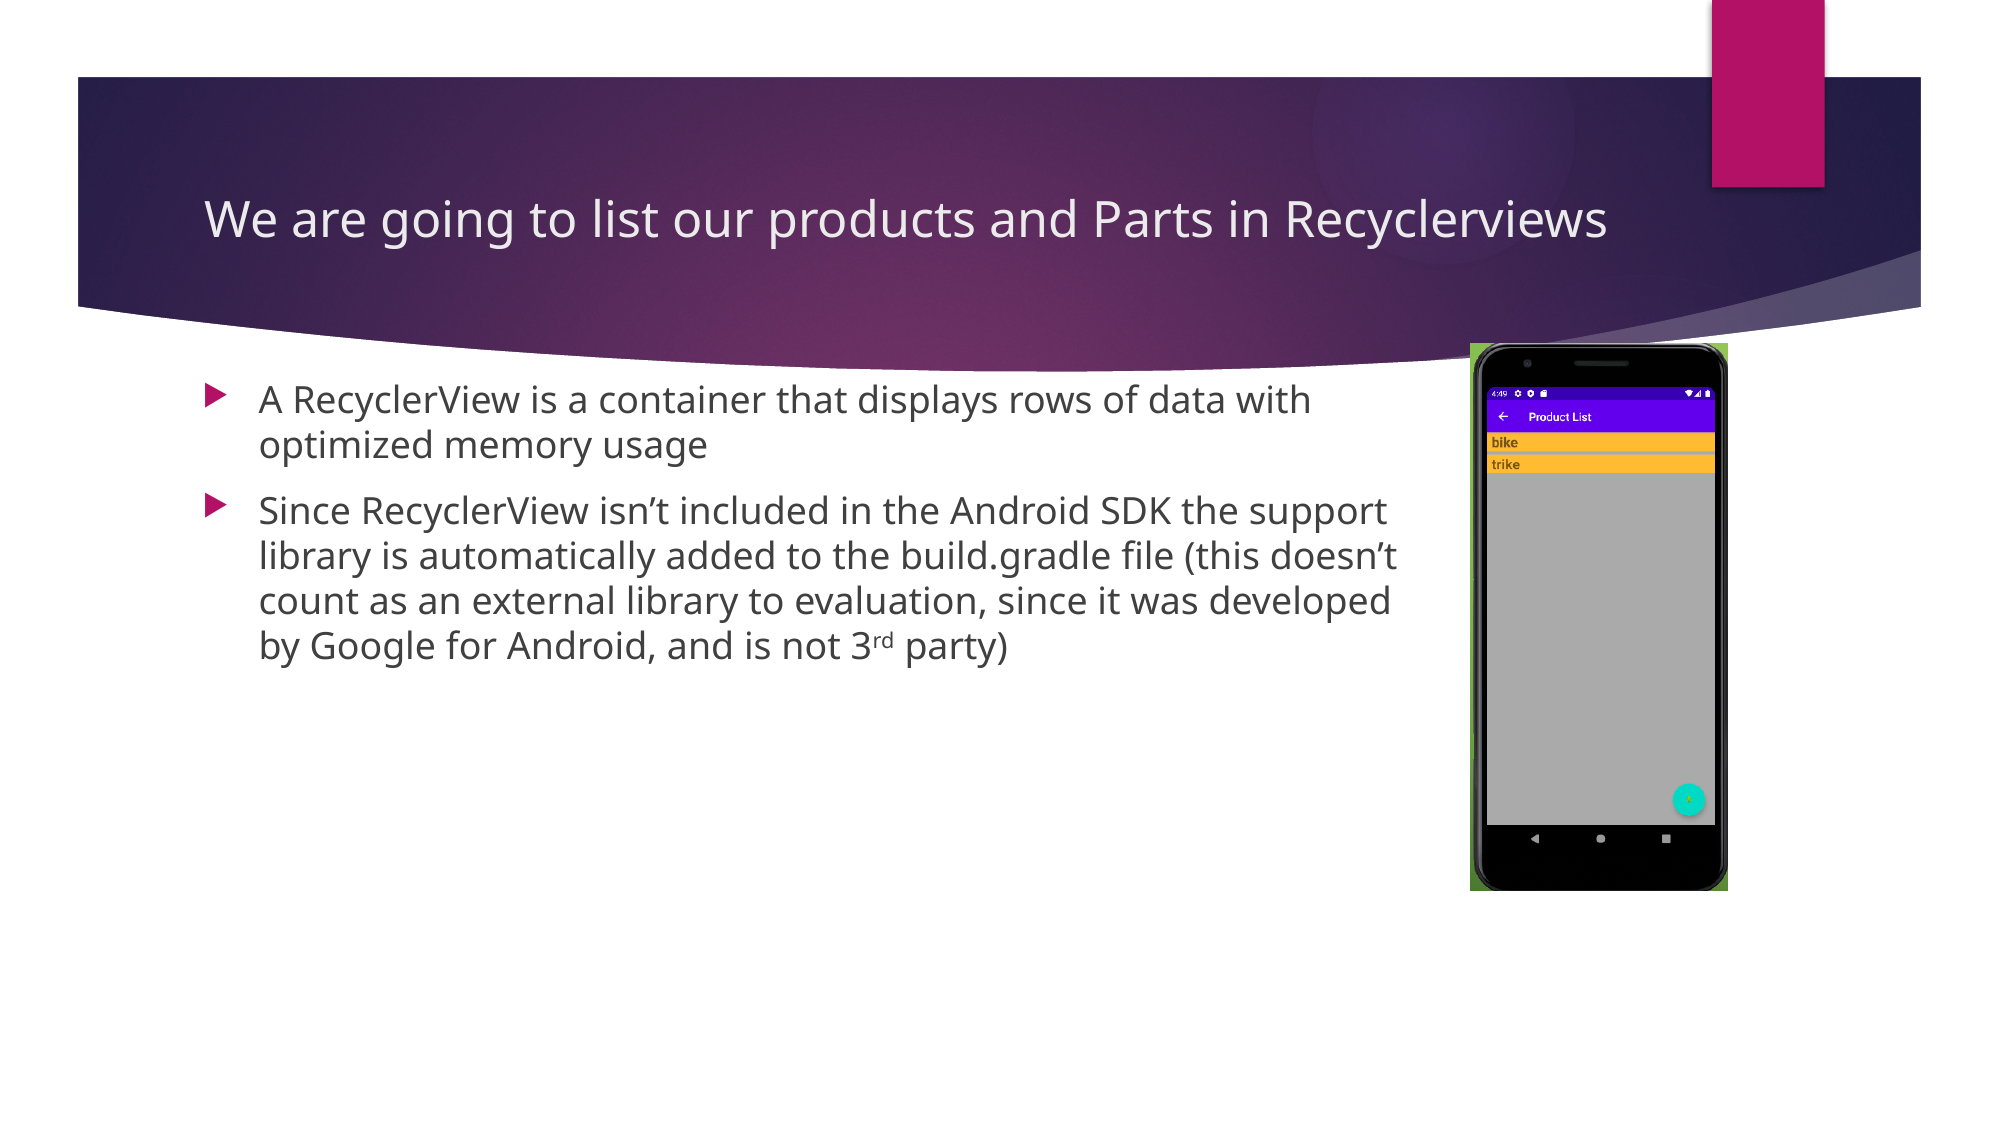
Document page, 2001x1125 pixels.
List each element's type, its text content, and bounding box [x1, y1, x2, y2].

list A RecyclerView is a container that displays rows of data with optimized memory usage Since RecyclerView isn’t included in the Android SDK the support library is automatically added to the build.gradle file (this doesn’t count as an external library to evaluation, since it was developed by Google for Android, and is not 3rd party) [187, 369, 1440, 950]
picture [1470, 343, 1728, 892]
title We are going to list our products and Parts in Recyclerviews [189, 159, 1627, 276]
